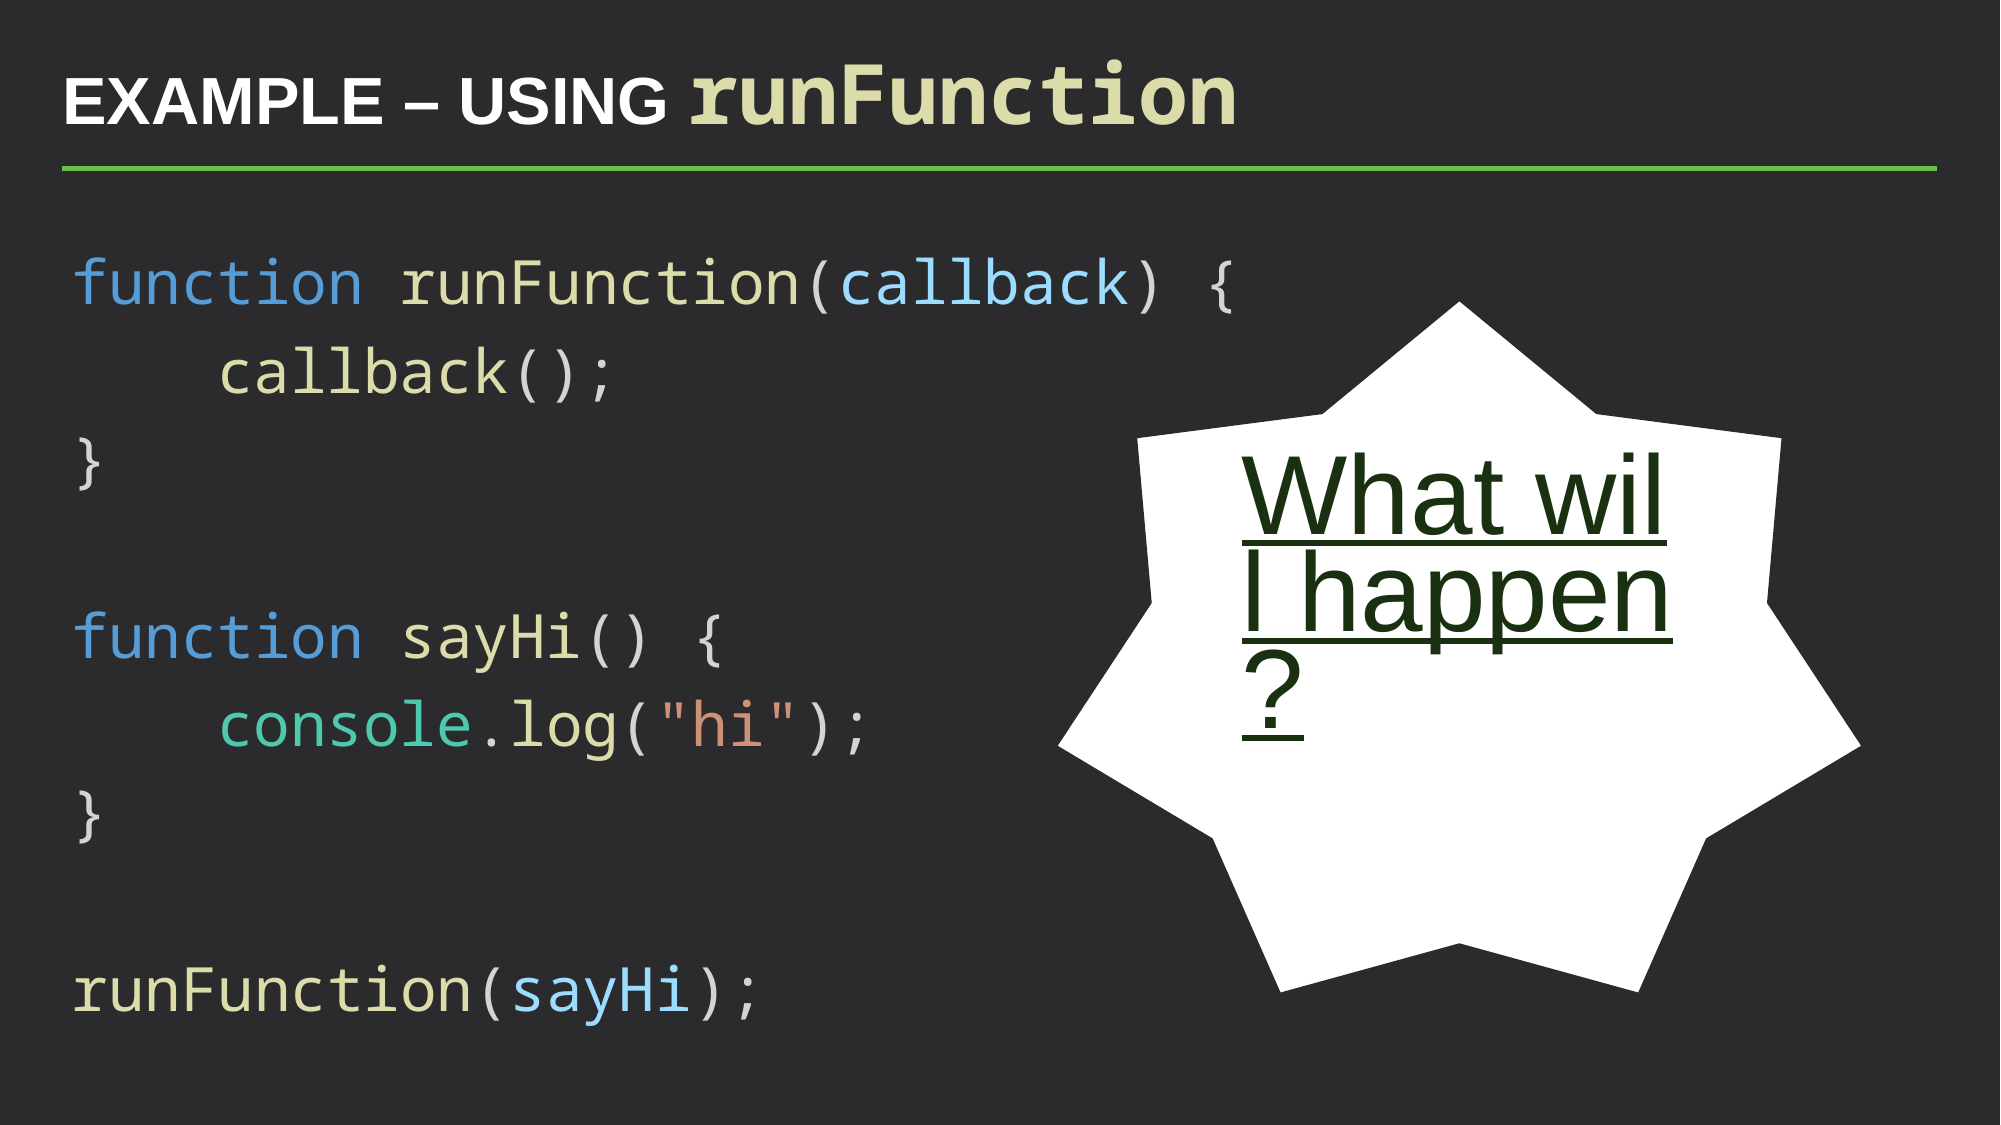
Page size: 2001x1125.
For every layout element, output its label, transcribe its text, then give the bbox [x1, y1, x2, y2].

list function runFunction(callback) { callback(); } function sayHi() { console.log("hi"); } runFunction(sayHi); [62, 243, 1938, 1032]
title Example – Using runFunction [62, 37, 1938, 150]
text_box What will happen? [1056, 299, 1863, 994]
